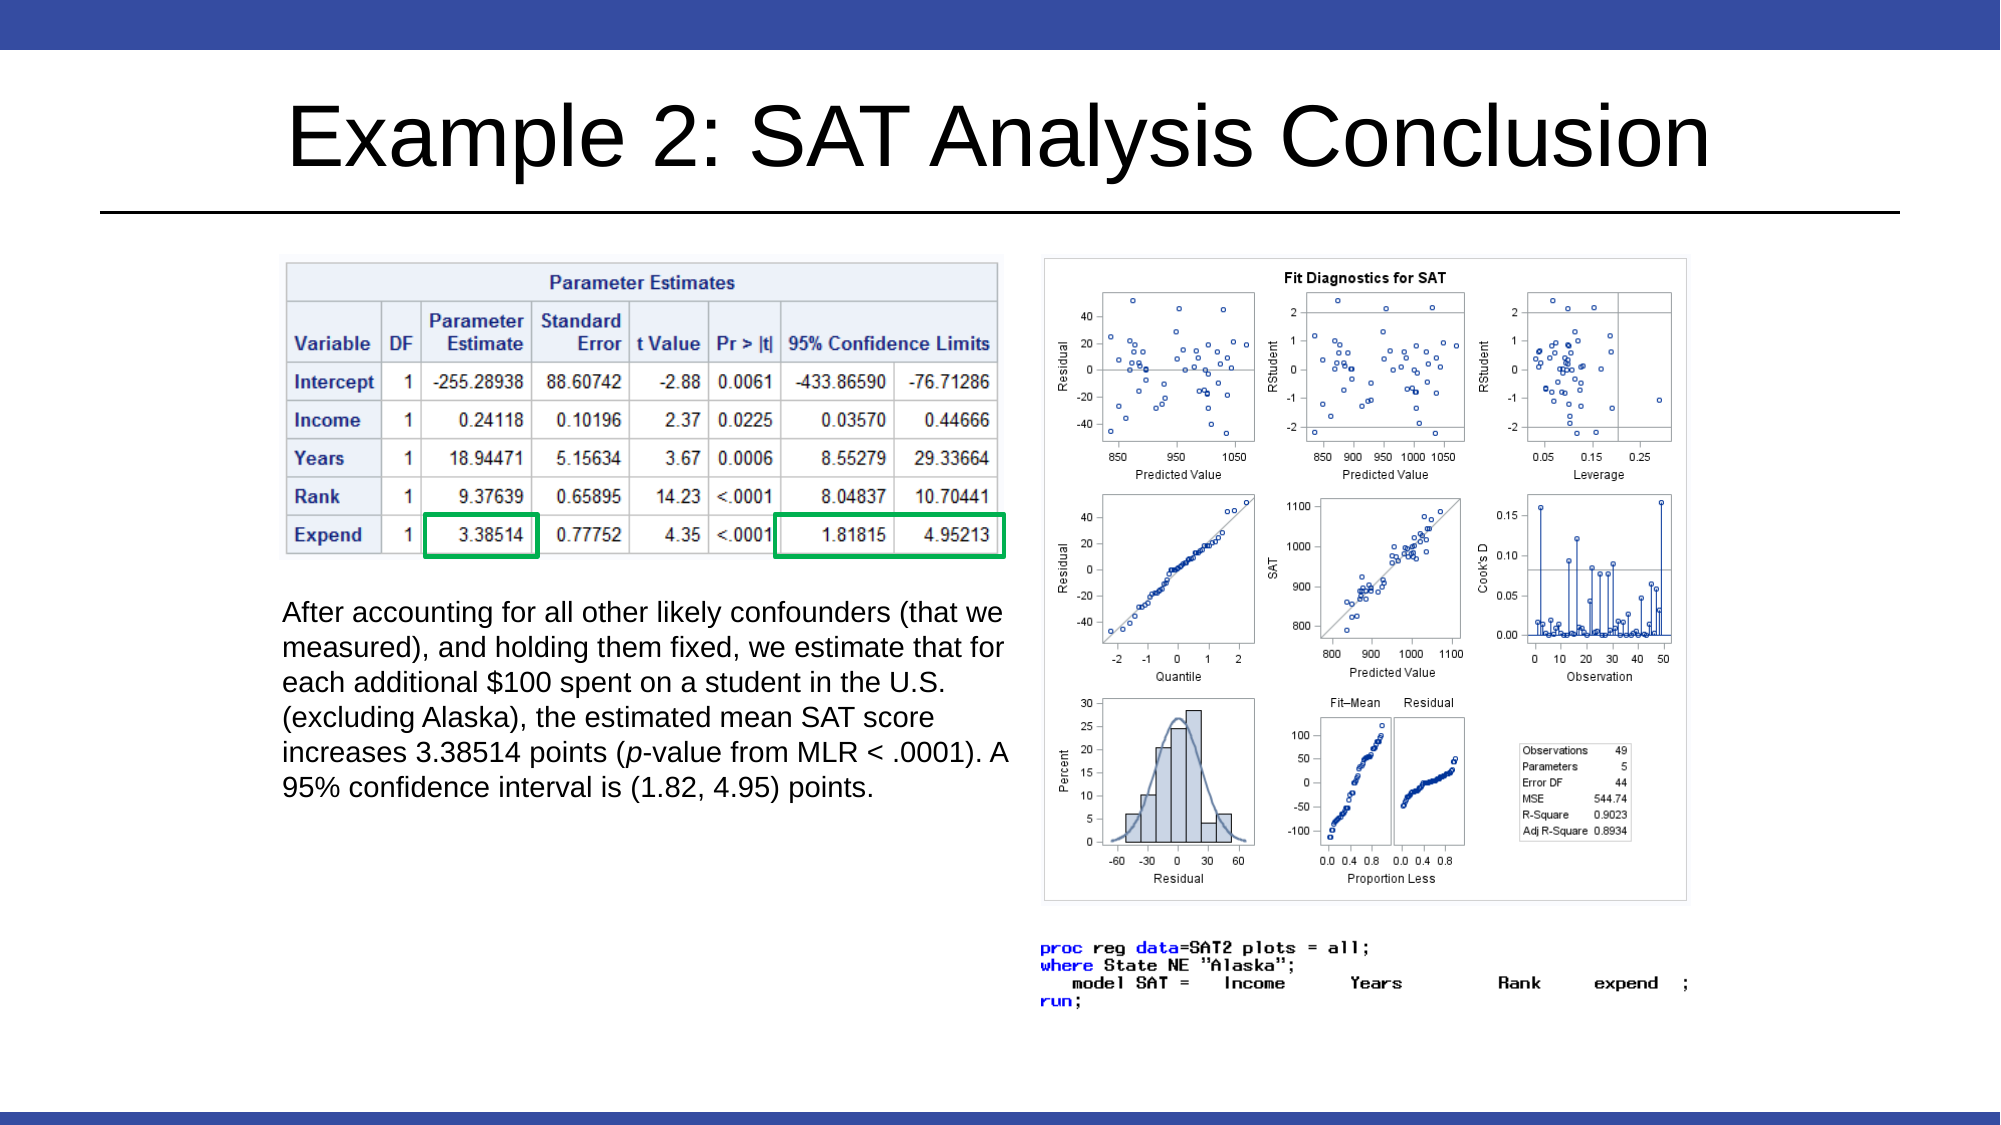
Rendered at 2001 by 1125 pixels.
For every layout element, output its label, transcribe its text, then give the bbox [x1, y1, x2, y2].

text_box After accounting for all other likely confounders (that we measured), and holding them fixed, we estimate that for each additional $100 spent on a student in the U.S. (excluding Alaska), the estimated mean SAT score increases 3.38514 points (p-value from MLR < .0001). A 95% confidence interval is (1.82, 4.95) points. [267, 586, 1025, 849]
picture [279, 253, 1005, 560]
title Example 2: SAT Analysis Conclusion [99, 37, 1900, 225]
picture [1041, 253, 1692, 906]
picture [1041, 933, 1692, 1020]
